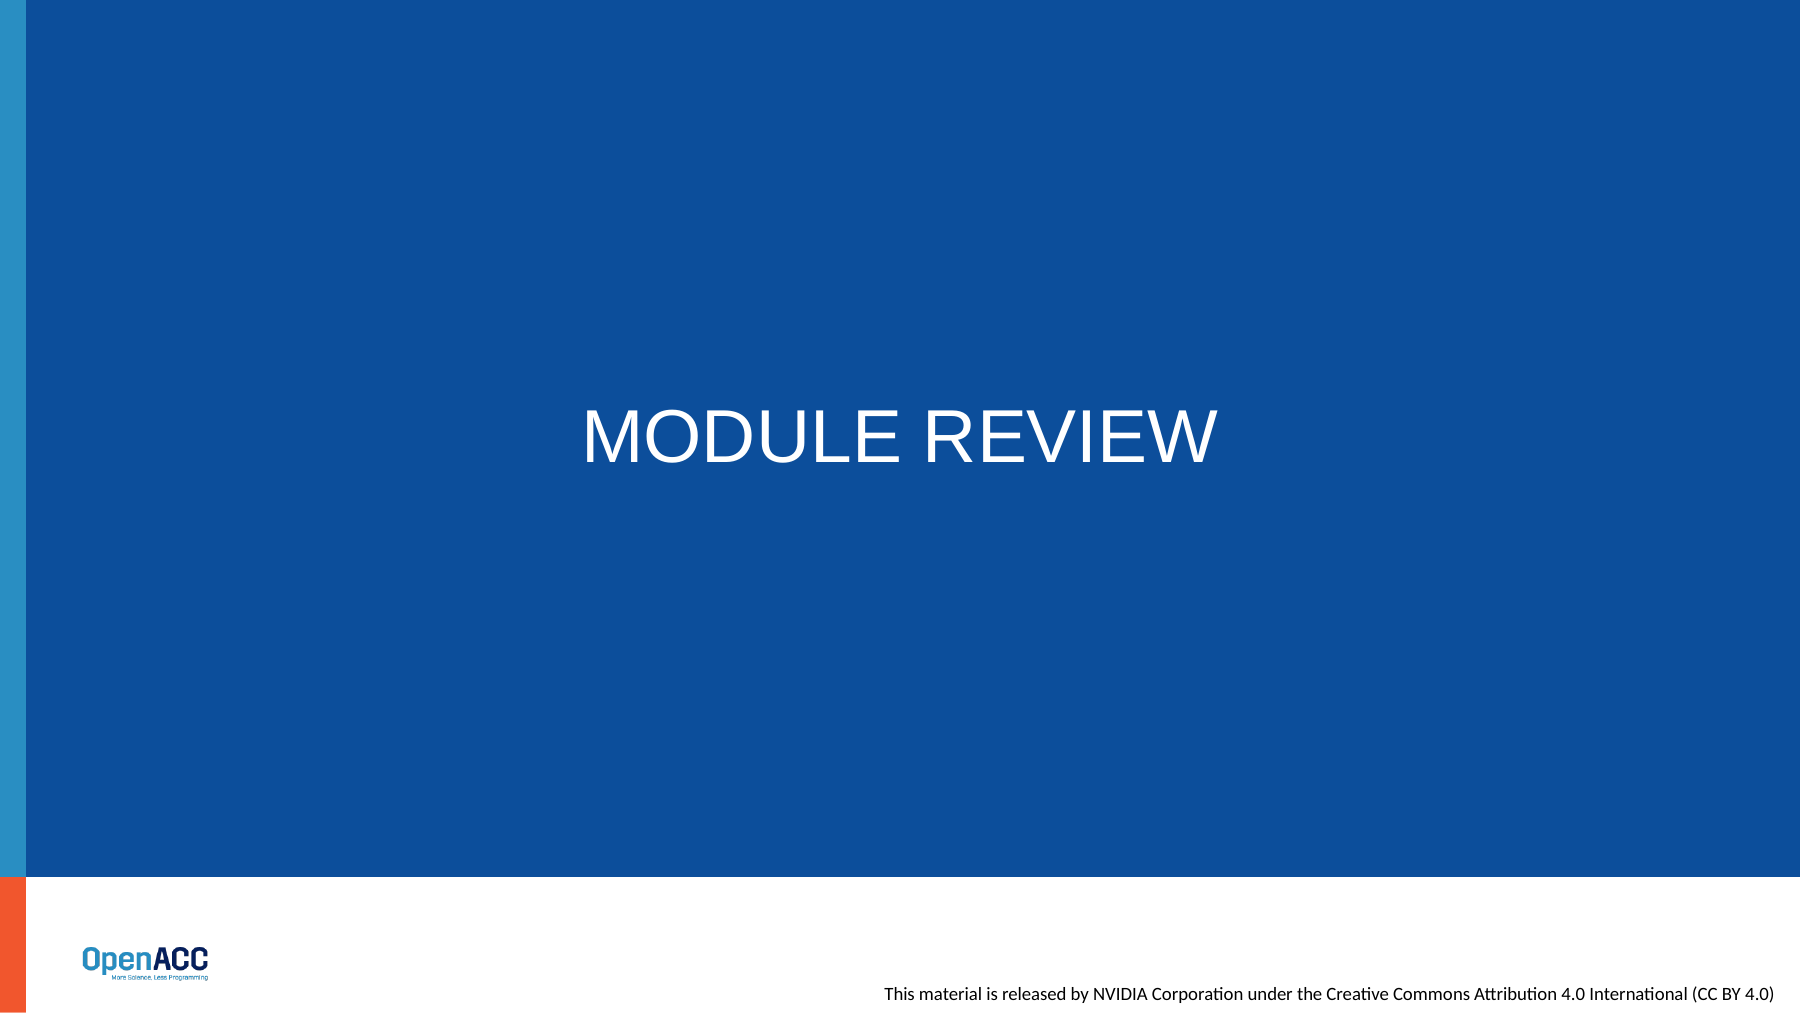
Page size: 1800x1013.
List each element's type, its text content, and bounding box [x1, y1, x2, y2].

title Module Review [81, 389, 1719, 488]
picture [81, 946, 208, 981]
